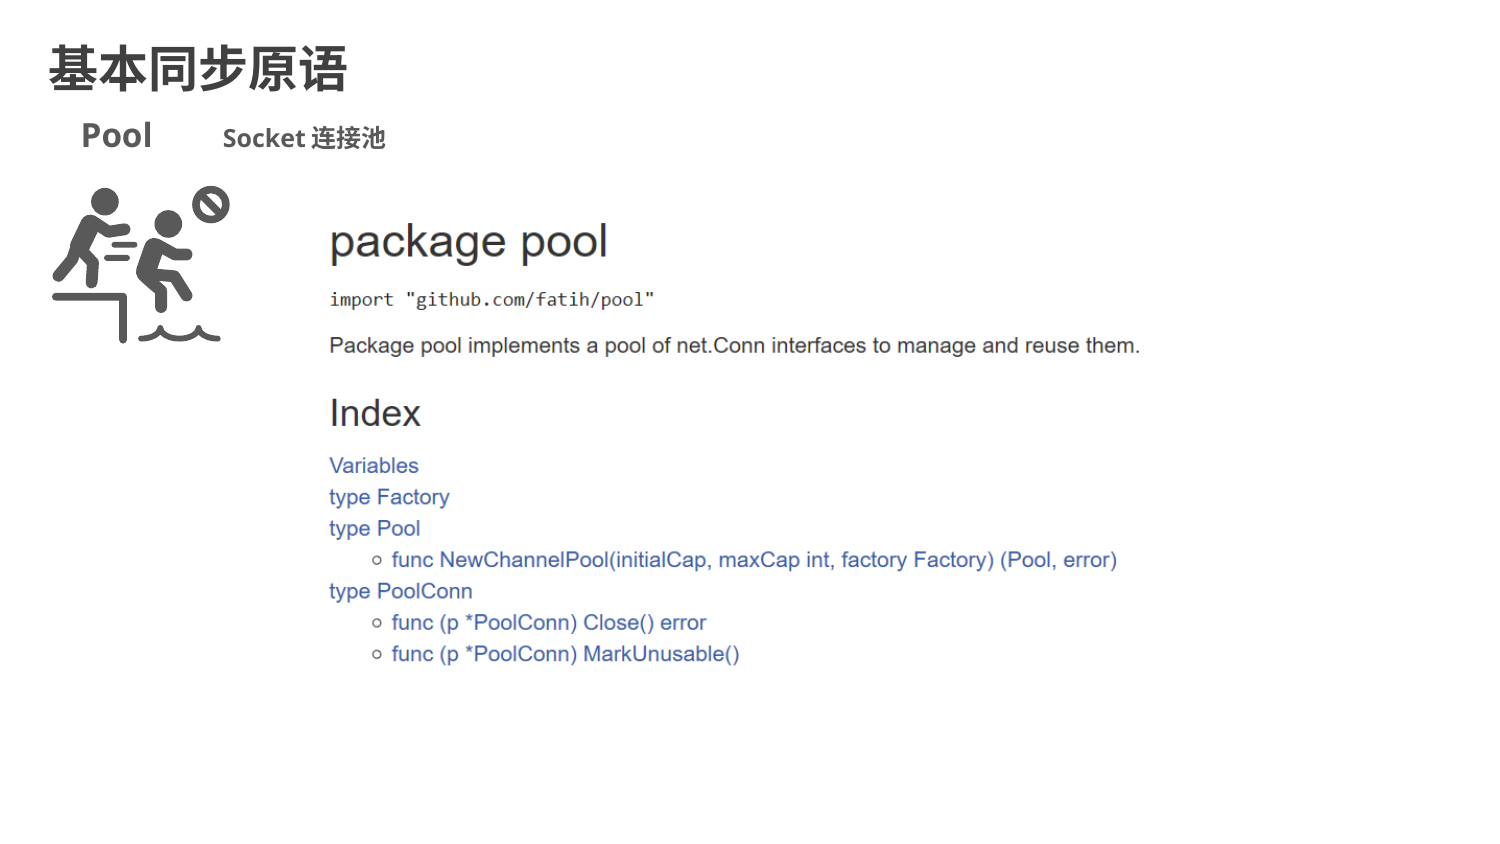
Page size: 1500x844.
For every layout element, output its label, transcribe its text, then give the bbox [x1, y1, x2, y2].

text_box Pool Socket连接池 [64, 105, 1039, 162]
text_box [138, 324, 221, 342]
text_box [136, 238, 193, 313]
text_box [111, 241, 138, 248]
text_box [154, 210, 183, 238]
text_box [52, 214, 131, 289]
text_box 基本同步原语 [32, 29, 567, 106]
text_box [192, 185, 230, 224]
text_box [51, 292, 127, 344]
text_box [91, 187, 119, 216]
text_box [312, 221, 1187, 679]
